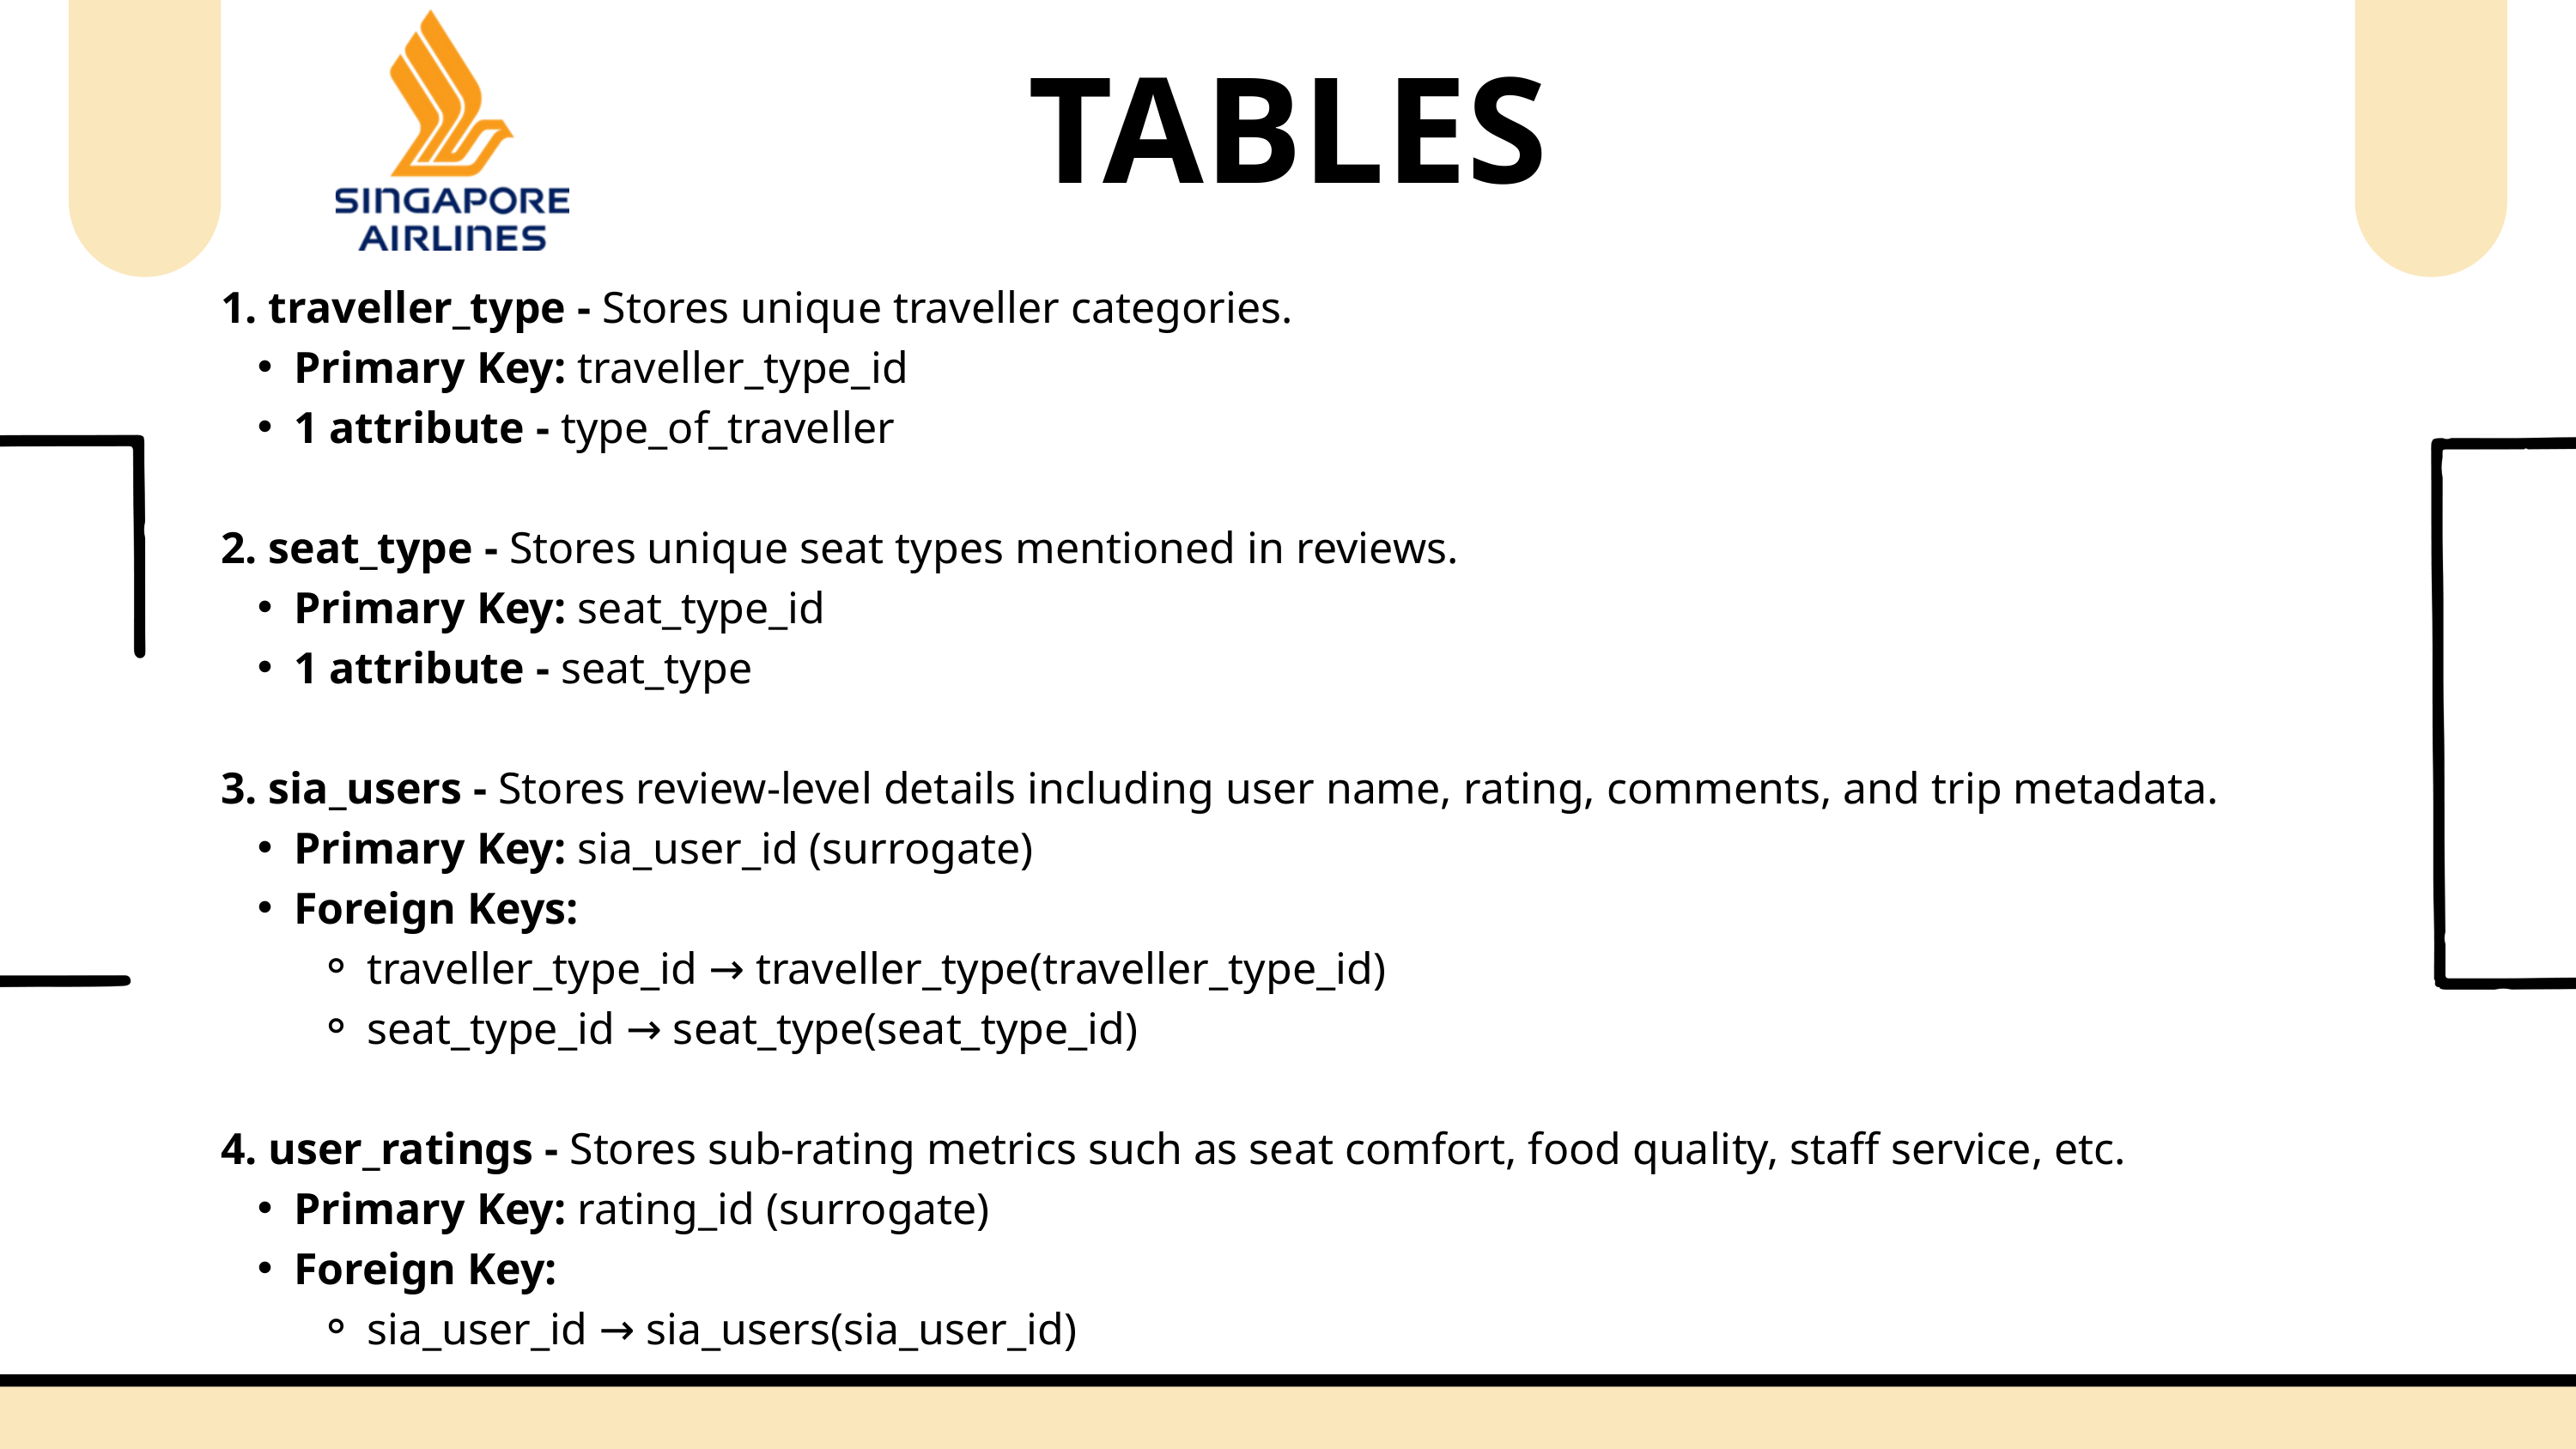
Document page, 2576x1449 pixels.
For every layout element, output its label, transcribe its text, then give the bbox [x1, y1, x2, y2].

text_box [0, 1379, 2576, 1449]
text_box TABLES [801, 7, 1775, 213]
text_box [2524, 434, 2576, 990]
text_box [2354, 0, 2508, 277]
text_box 1. traveller_type - Stores unique traveller categories. Primary Key: traveller_type_id 1 attribute - type_of_traveller 2. seat_type - Stores unique seat types mentioned in reviews. Primary Key: seat_type_id 1 attribute - seat_type 3. sia_users - Stores review-level details including user name, rating, comments, and trip metadata. Primary Key: sia_user_id (surrogate) Foreign Keys: traveller_type_id → traveller_type(traveller_type_id) seat_type_id → seat_type(seat_type_id) 4. user_ratings - Stores sub-rating metrics such as seat comfort, food quality, staff service, etc. Primary Key: rating_id (surrogate) Foreign Key: sia_user_id → sia_users(sia_user_id) [221, 271, 2524, 1377]
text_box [68, 0, 222, 277]
text_box [0, 434, 146, 990]
text_box [335, 9, 569, 251]
